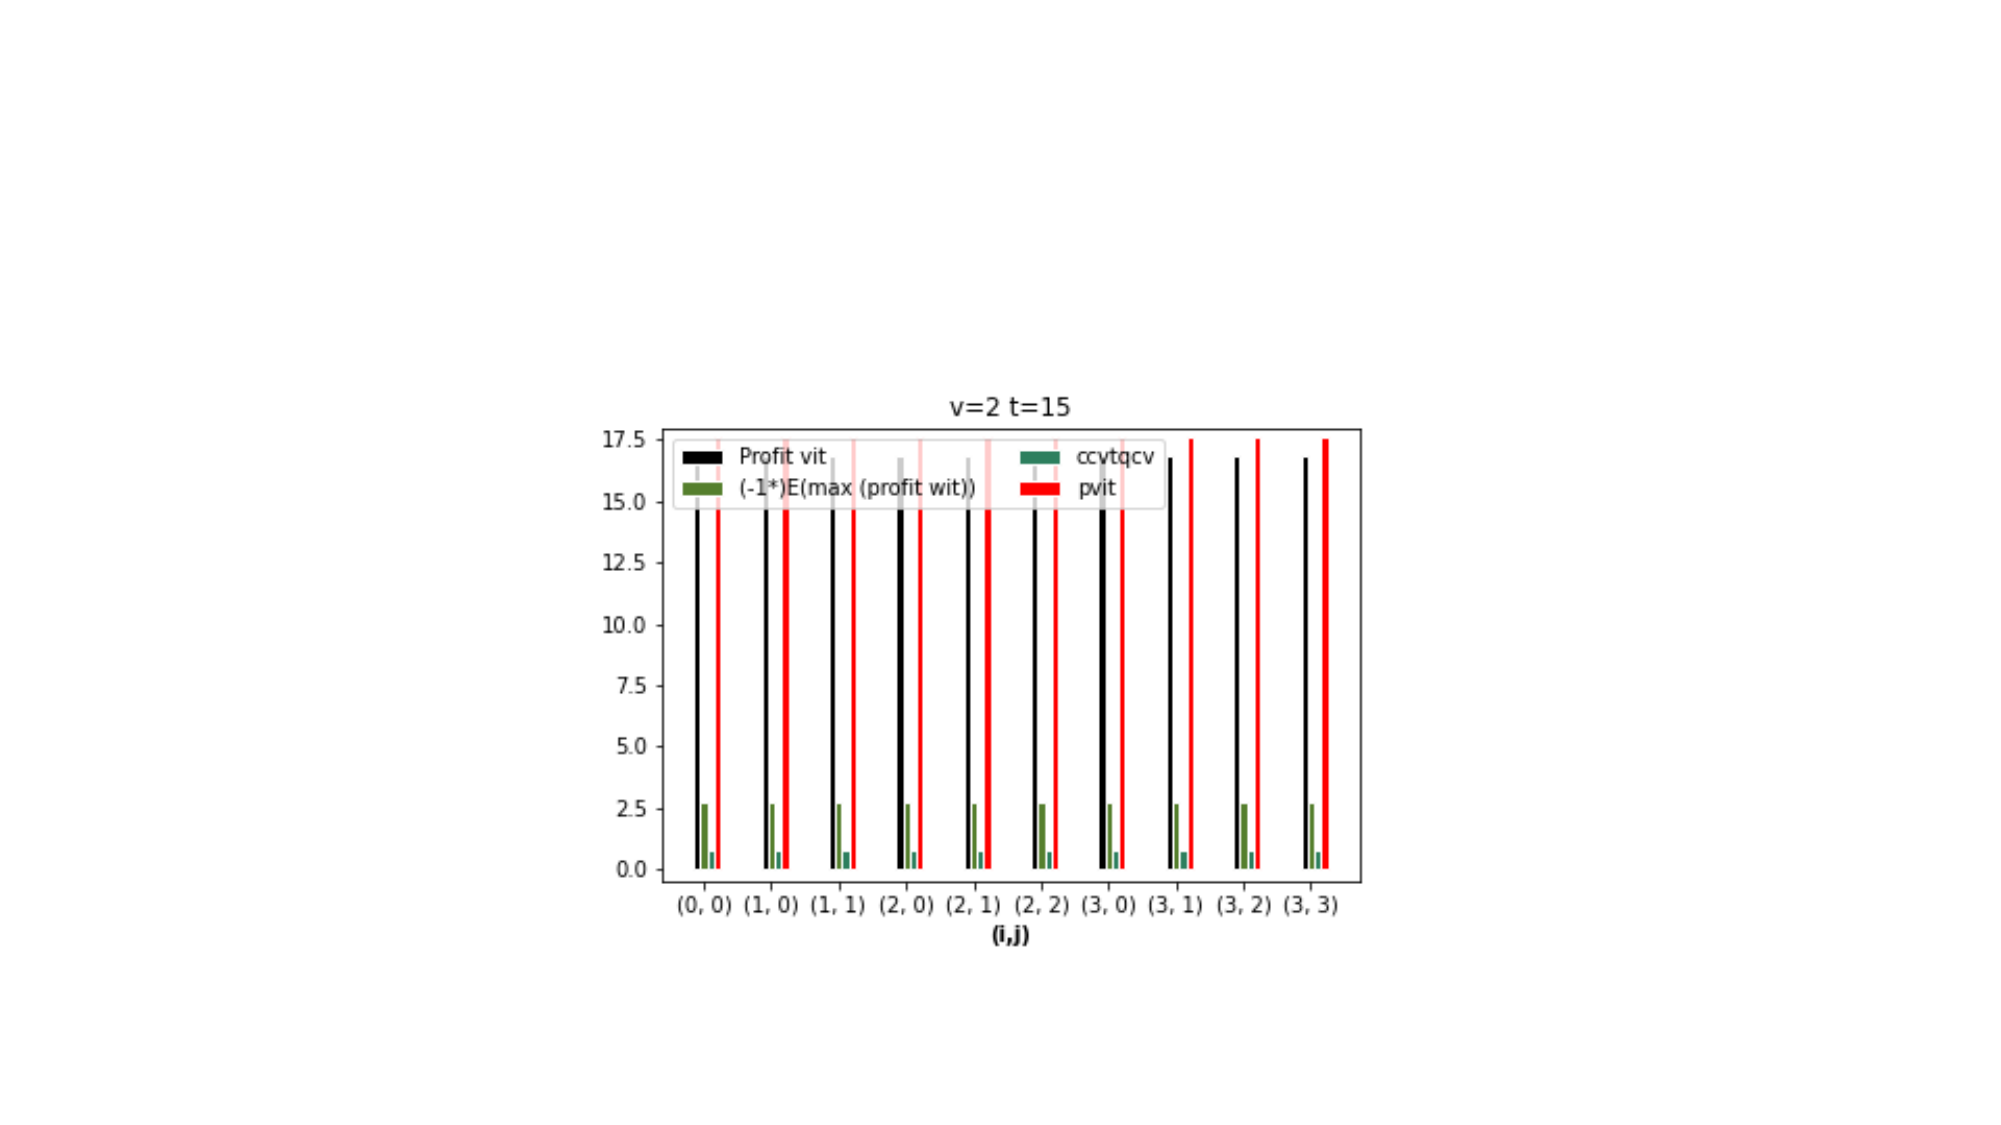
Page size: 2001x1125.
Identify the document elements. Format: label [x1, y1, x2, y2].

list [549, 356, 1450, 957]
